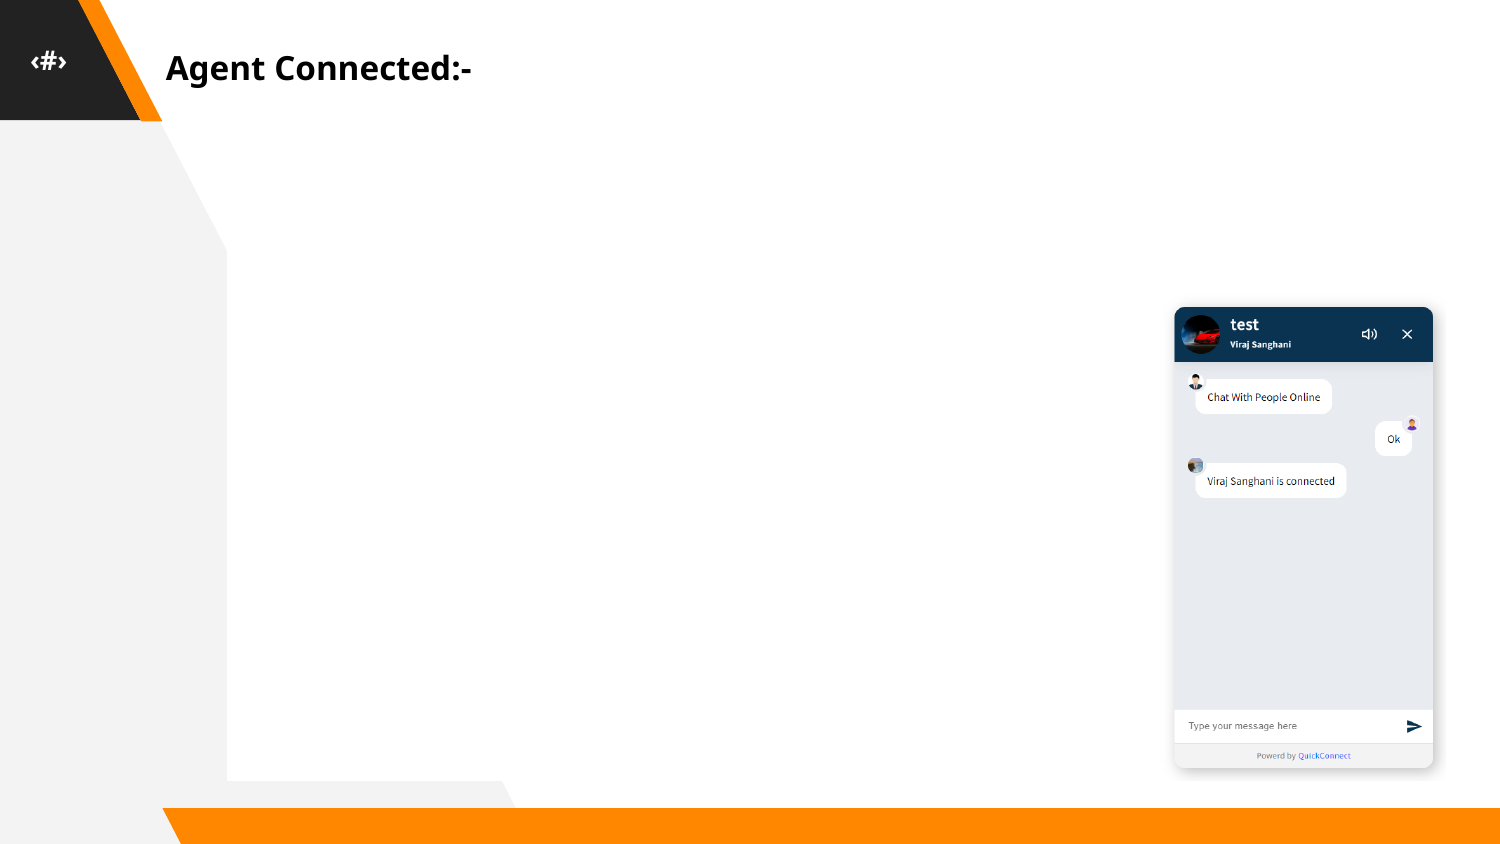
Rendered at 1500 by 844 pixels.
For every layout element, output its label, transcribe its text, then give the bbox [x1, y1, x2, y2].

text_box Agent Connected:- [150, 19, 537, 95]
picture [227, 94, 1446, 781]
slide_number ‹#› [0, 0, 98, 121]
